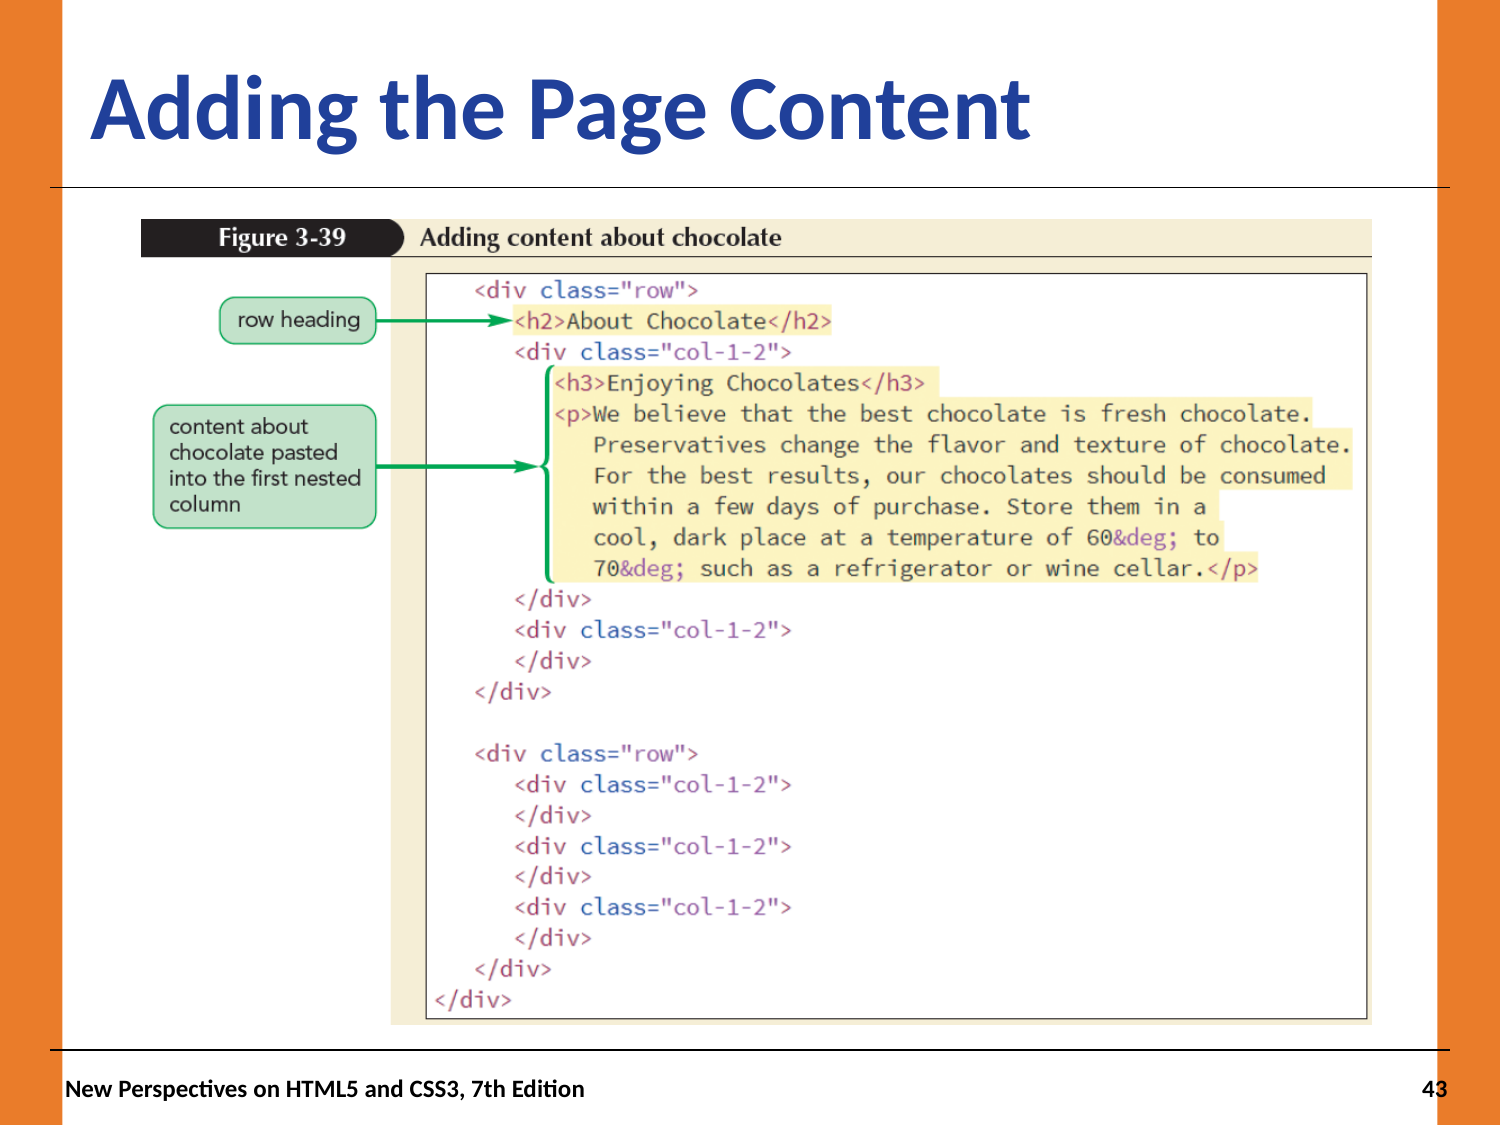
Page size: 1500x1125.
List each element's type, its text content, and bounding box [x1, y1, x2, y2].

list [140, 219, 1372, 1026]
footer New Perspectives on HTML5 and CSS3, 7th Edition [50, 1050, 1374, 1125]
slide_number 43 [1374, 1050, 1463, 1125]
title Adding the Page Content [74, 24, 1438, 181]
